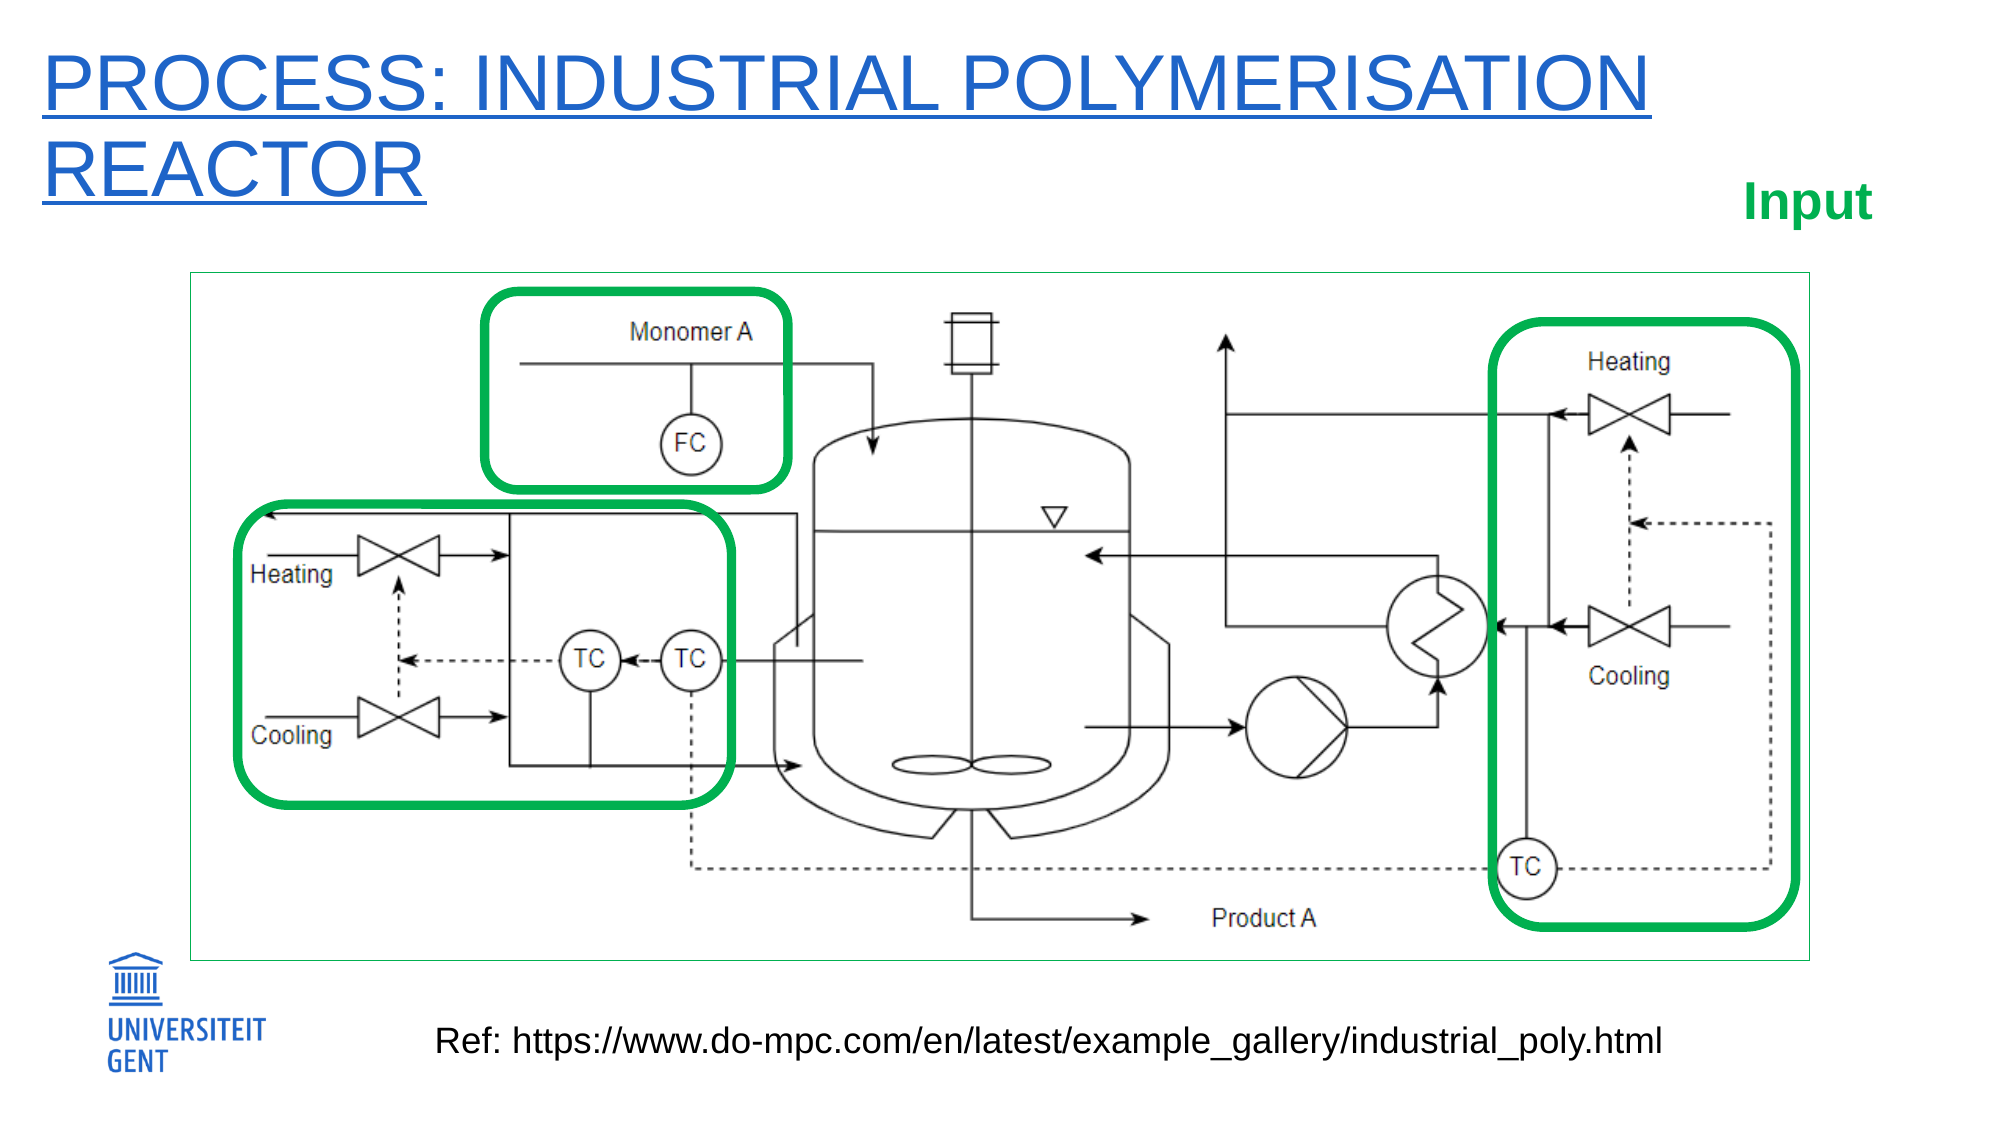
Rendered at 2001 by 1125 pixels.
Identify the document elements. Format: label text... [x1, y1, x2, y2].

text_box Input [1728, 159, 1975, 239]
picture [55, 272, 1810, 1125]
title Process: Industrial polymerisation reactor [27, 35, 1729, 135]
text_box Ref: https://www.do-mpc.com/en/latest/example_gallery/industrial_poly.html [419, 1009, 1729, 1069]
